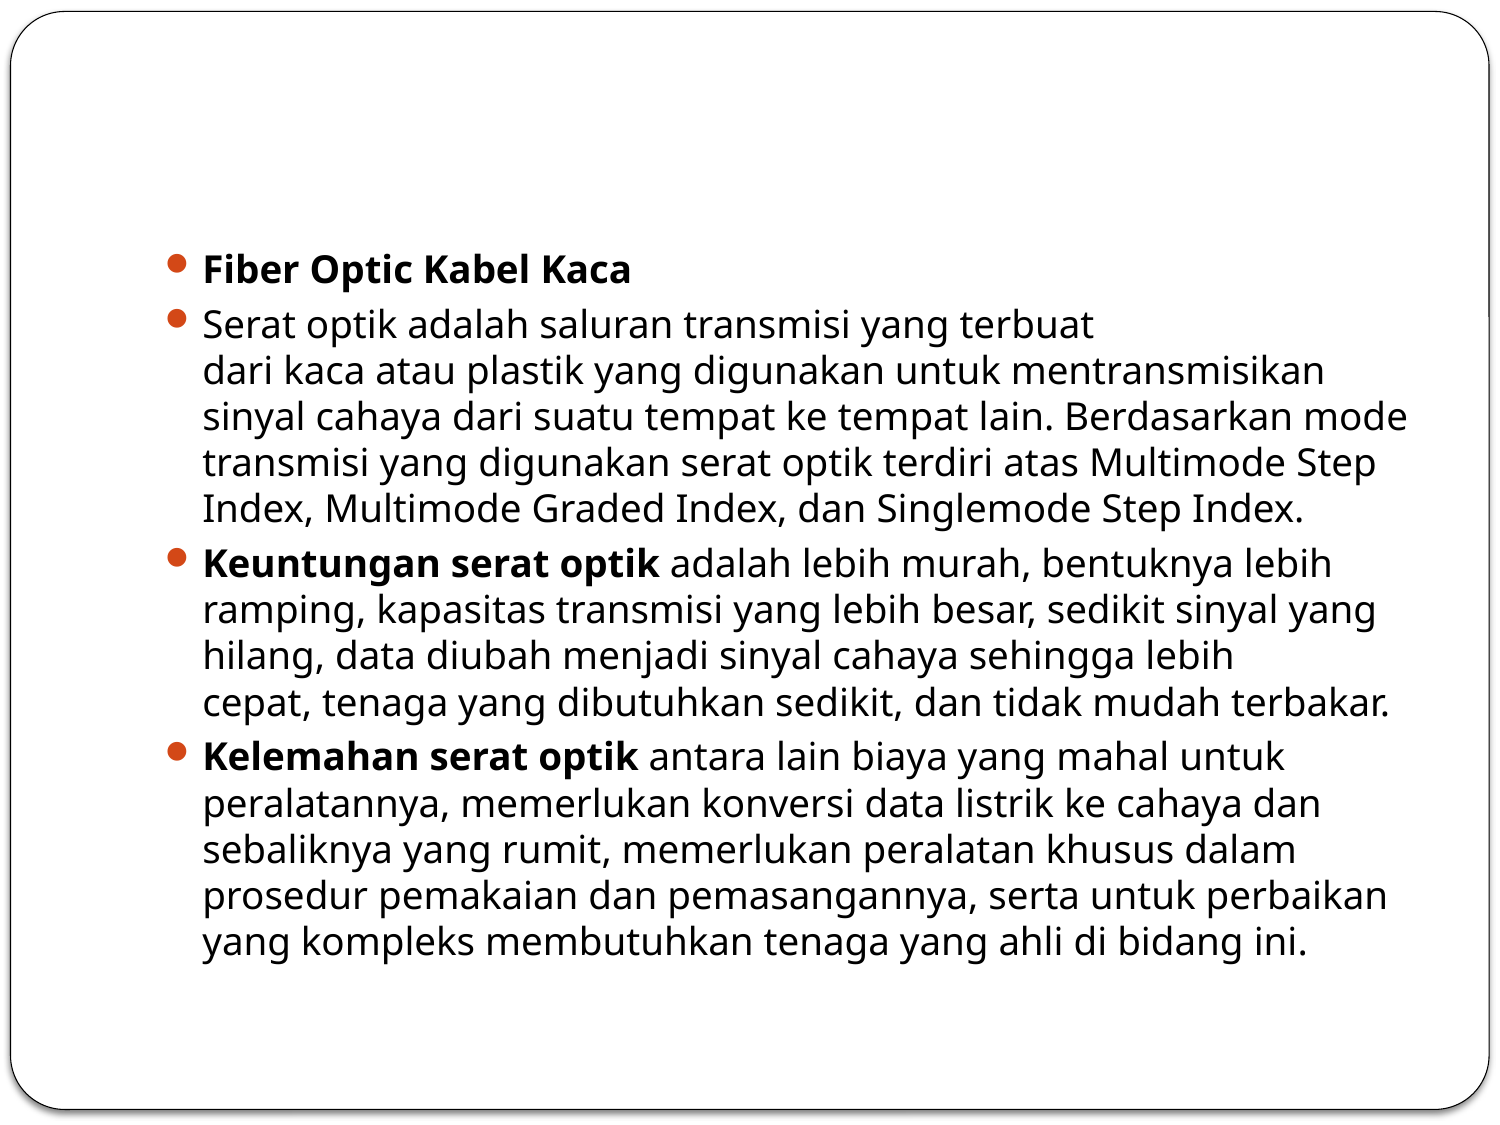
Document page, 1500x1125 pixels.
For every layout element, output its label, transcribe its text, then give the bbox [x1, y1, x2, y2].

list Fiber Optic Kabel Kaca Serat optik adalah saluran transmisi yang terbuat dari kaca atau plastik yang digunakan untuk mentransmisikan sinyal cahaya dari suatu tempat ke tempat lain. Berdasarkan mode transmisi yang digunakan serat optik terdiri atas Multimode Step Index, Multimode Graded Index, dan Singlemode Step Index. Keuntungan serat optik adalah lebih murah, bentuknya lebih ramping, kapasitas transmisi yang lebih besar, sedikit sinyal yang hilang, data diubah menjadi sinyal cahaya sehingga lebih cepat, tenaga yang dibutuhkan sedikit, dan tidak mudah terbakar. Kelemahan serat optik antara lain biaya yang mahal untuk peralatannya, memerlukan konversi data listrik ke cahaya dan sebaliknya yang rumit, memerlukan peralatan khusus dalam prosedur pemakaian dan pemasangannya, serta untuk perbaikan yang kompleks membutuhkan tenaga yang ahli di bidang ini. [150, 237, 1425, 988]
